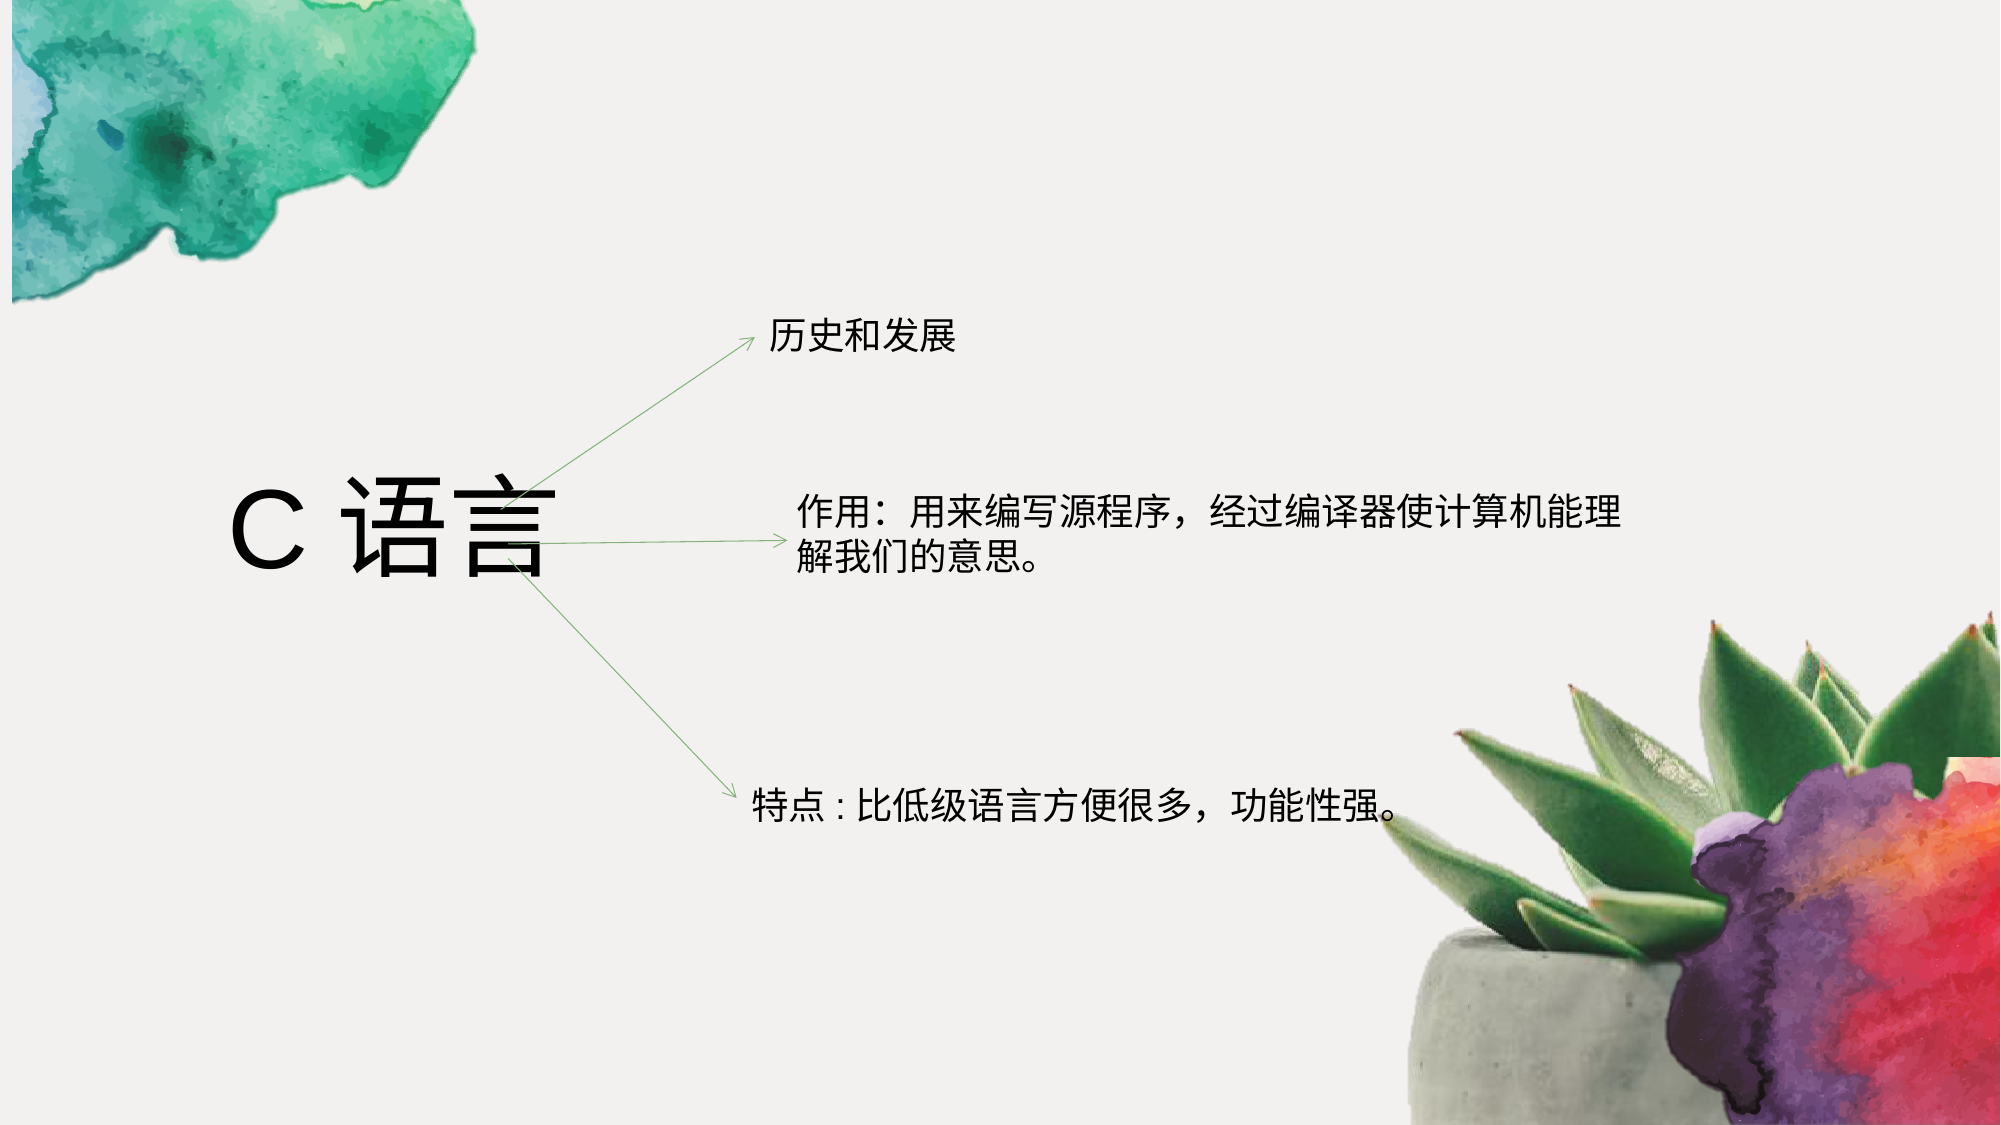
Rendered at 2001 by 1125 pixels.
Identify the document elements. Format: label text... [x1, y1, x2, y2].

text_box 历史和发展 [754, 304, 1881, 364]
picture [1217, 548, 2001, 1125]
text_box C语言 [213, 448, 1409, 598]
text_box 作用：用来编写源程序，经过编译器使计算机能理解我们的意思。 [782, 480, 1661, 586]
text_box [508, 540, 788, 544]
text_box 特点:比低级语言方便很多，功能性强。 [736, 774, 1644, 835]
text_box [500, 337, 755, 510]
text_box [508, 558, 737, 799]
picture [0, 0, 530, 401]
